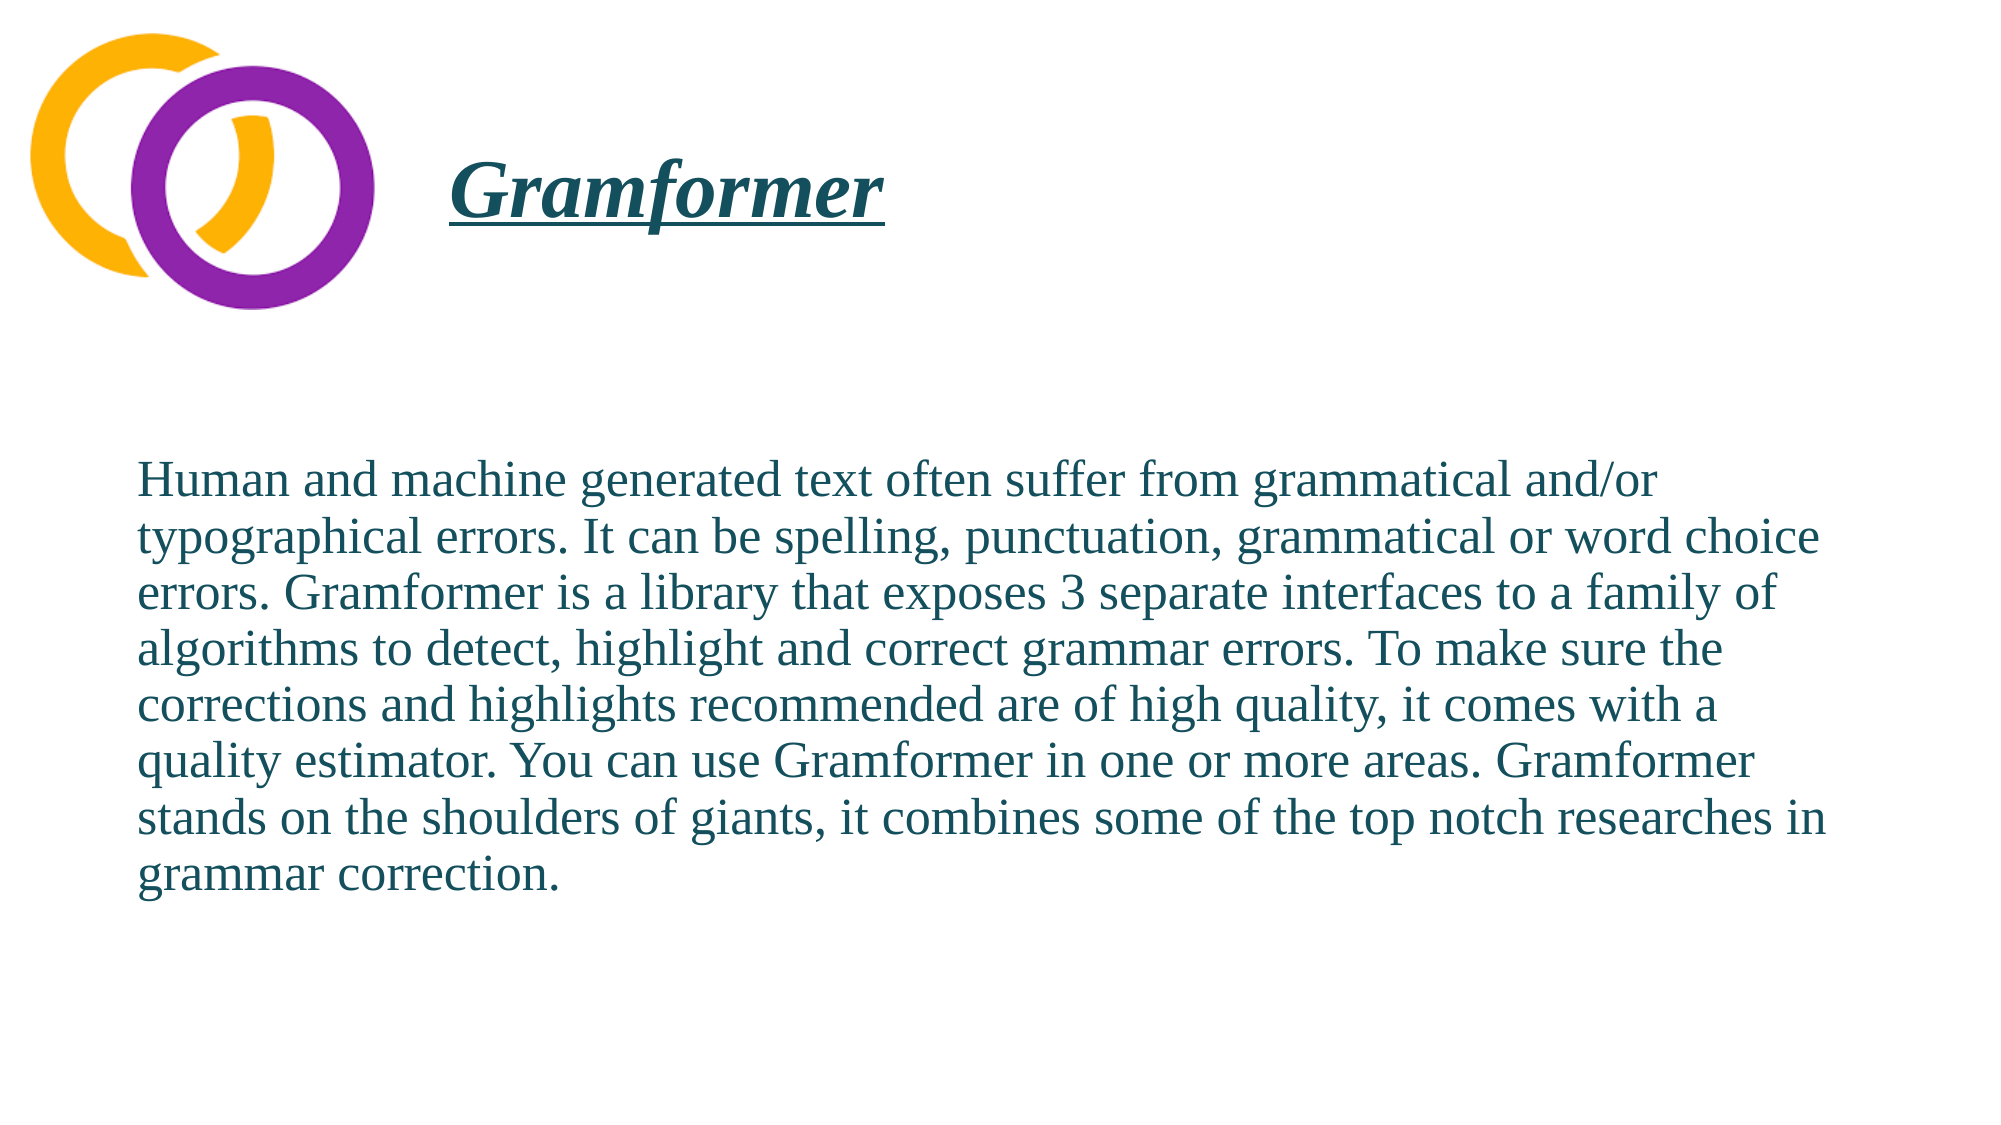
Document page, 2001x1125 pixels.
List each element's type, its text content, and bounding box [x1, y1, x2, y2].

picture [25, 32, 389, 310]
text_box Human and machine generated text often suffer from grammatical and/or typographical errors. It can be spelling, punctuation, grammatical or word choice errors. Gramformer is a library that exposes 3 separate interfaces to a family of algorithms to detect, highlight and correct grammar errors. To make sure the corrections and highlights recommended are of high quality, it comes with a quality estimator. You can use Gramformer in one or more areas. Gramformer stands on the shoulders of giants, it combines some of the top notch researches in grammar correction. [122, 444, 1848, 960]
title Gramformer [434, 126, 924, 254]
